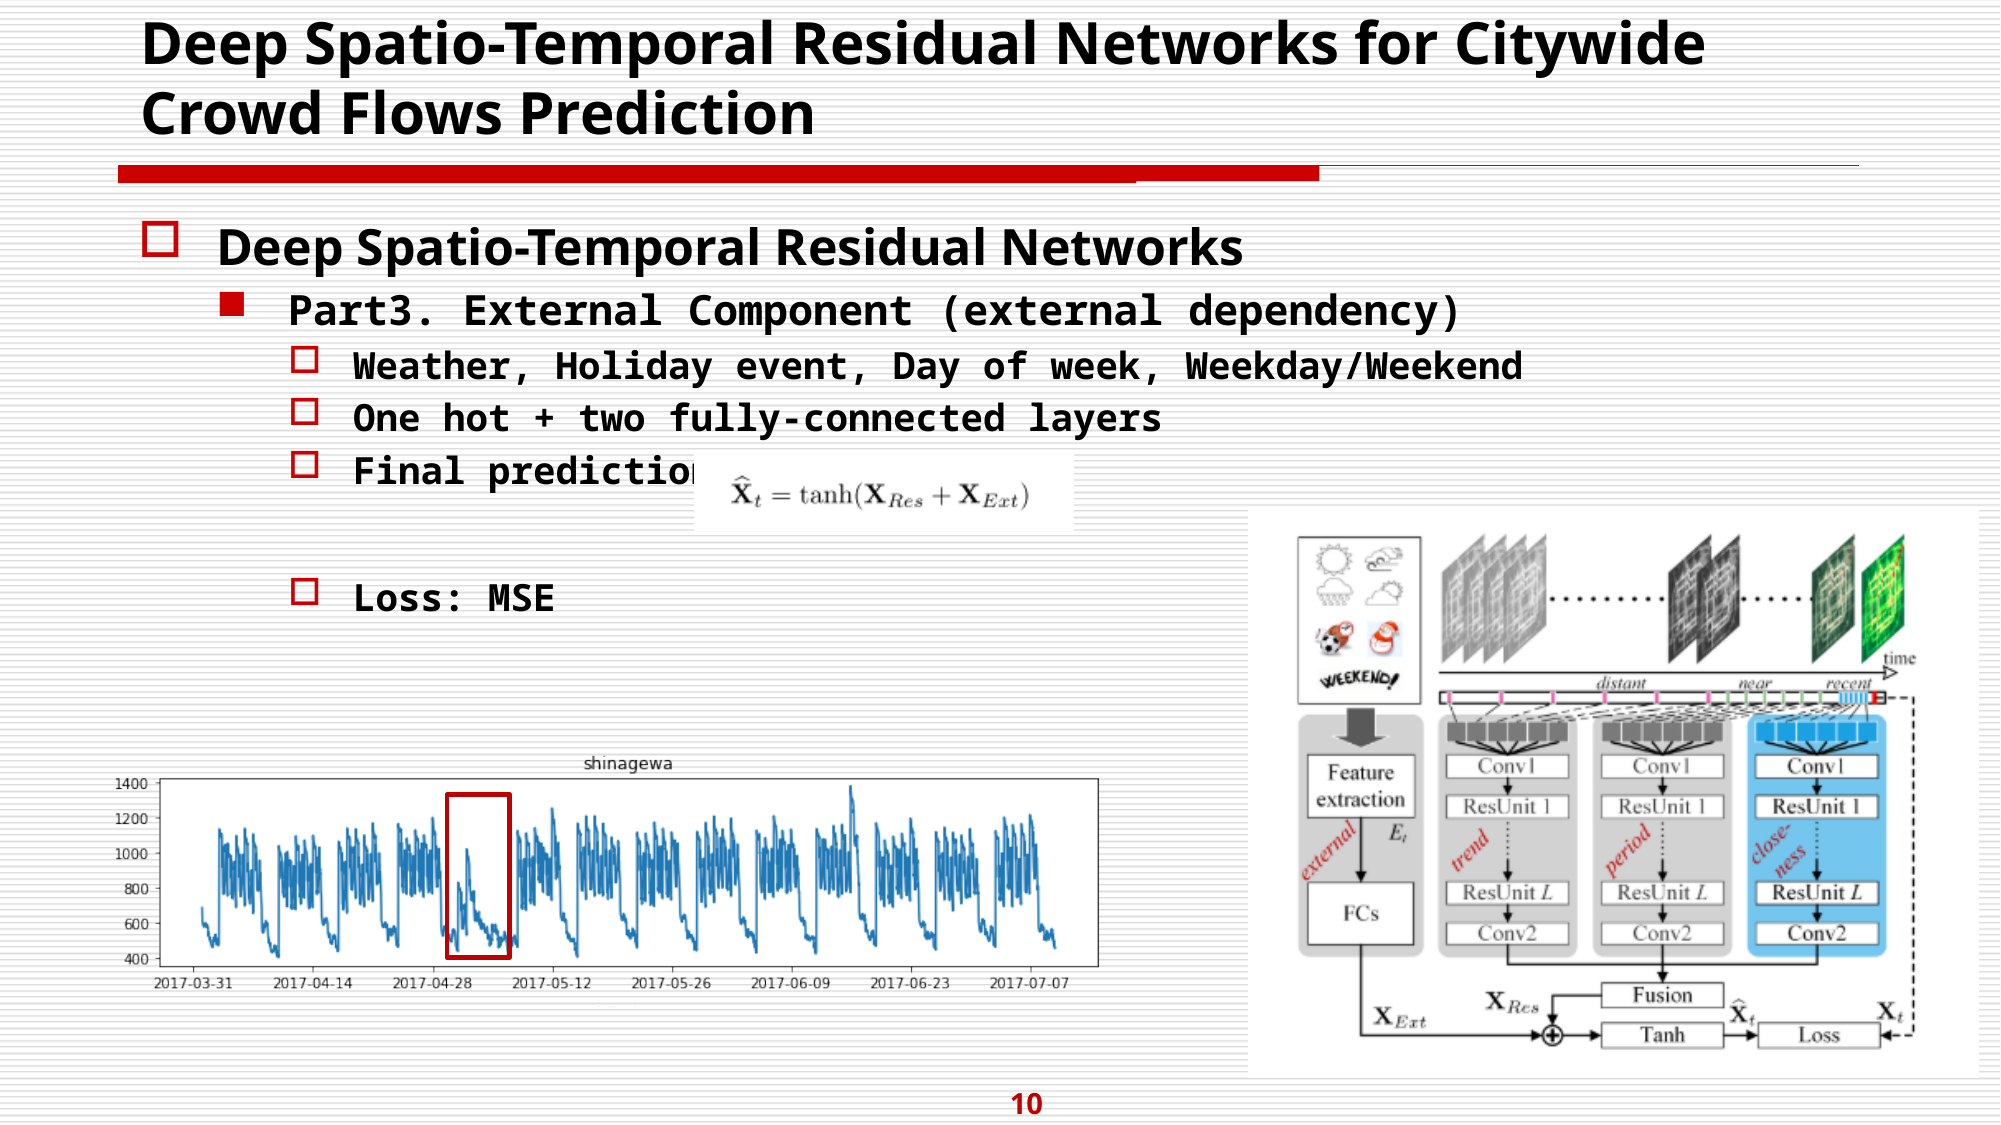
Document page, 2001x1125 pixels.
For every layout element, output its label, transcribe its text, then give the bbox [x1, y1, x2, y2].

list Deep Spatio-Temporal Residual Networks Part3. External Component (external dependency) Weather, Holiday event, Day of week, Weekday/Weekend One hot + two fully-connected layers Final prediction: Loss: MSE [123, 208, 1874, 988]
title Deep Spatio-Temporal Residual Networks for Citywide Crowd Flows Prediction [125, 7, 1876, 154]
picture [0, 0, 2001, 1125]
slide_number 10 [624, 1078, 1059, 1125]
